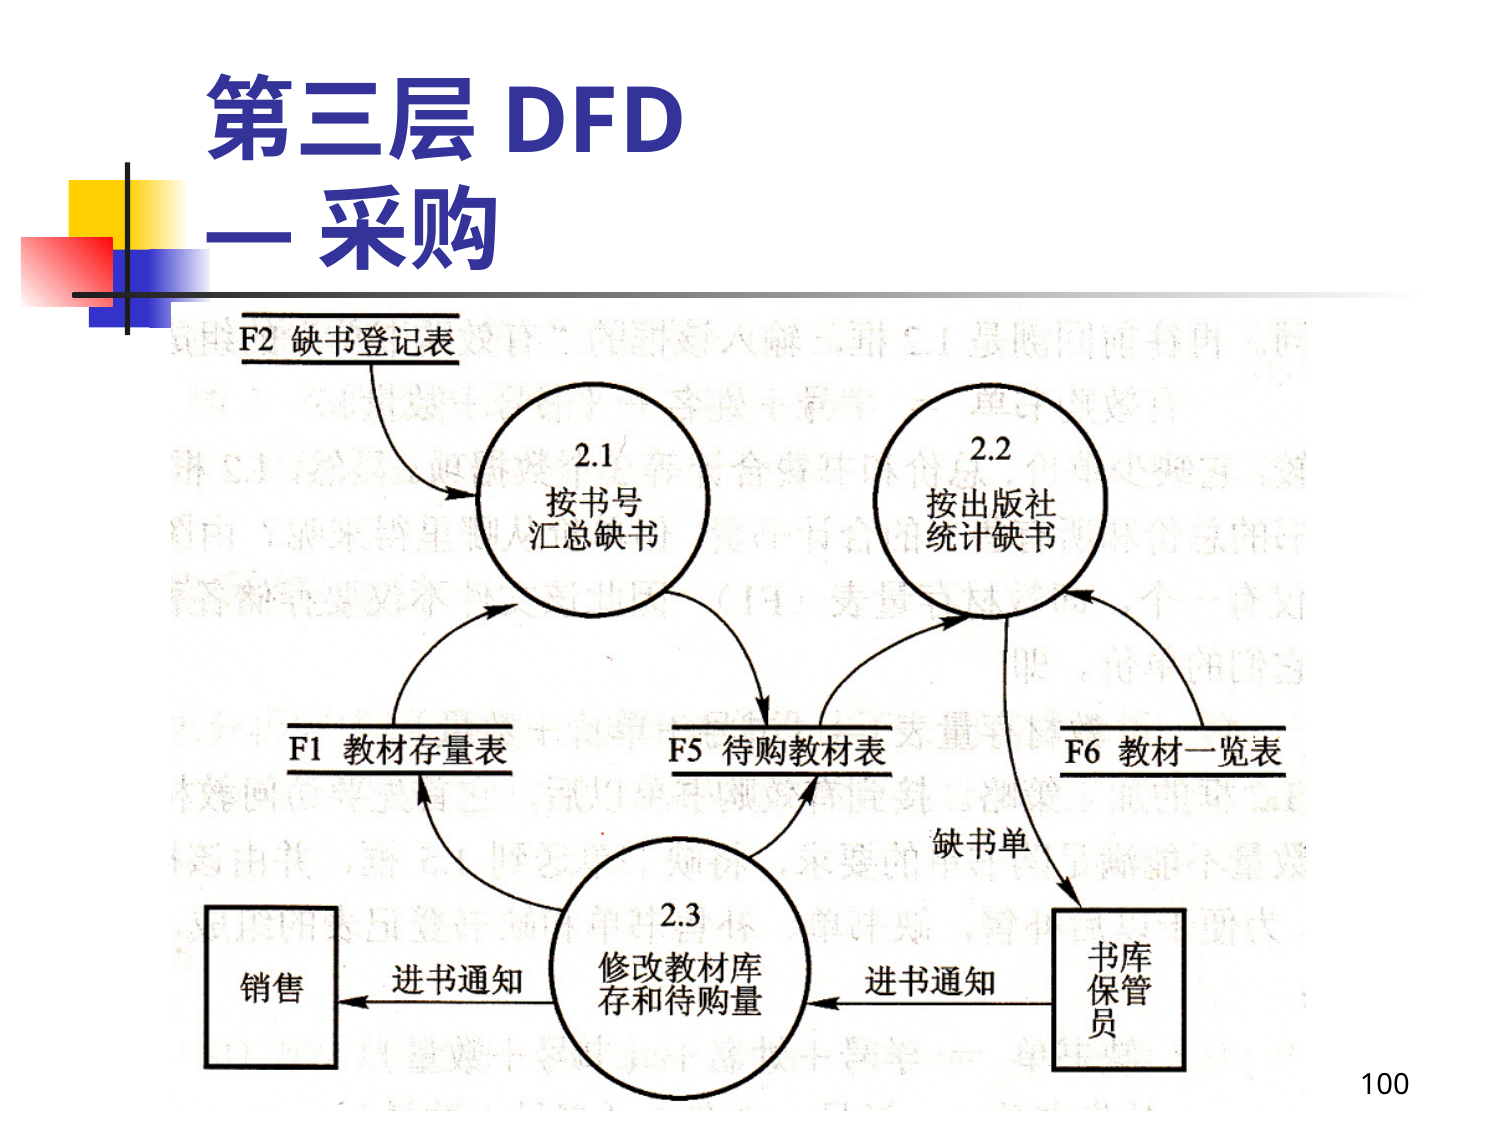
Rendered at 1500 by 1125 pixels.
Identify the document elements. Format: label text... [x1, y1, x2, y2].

picture [170, 302, 1306, 1111]
title 第三层DFD —采购 [188, 101, 1468, 289]
slide_number 100 [1309, 1037, 1425, 1113]
